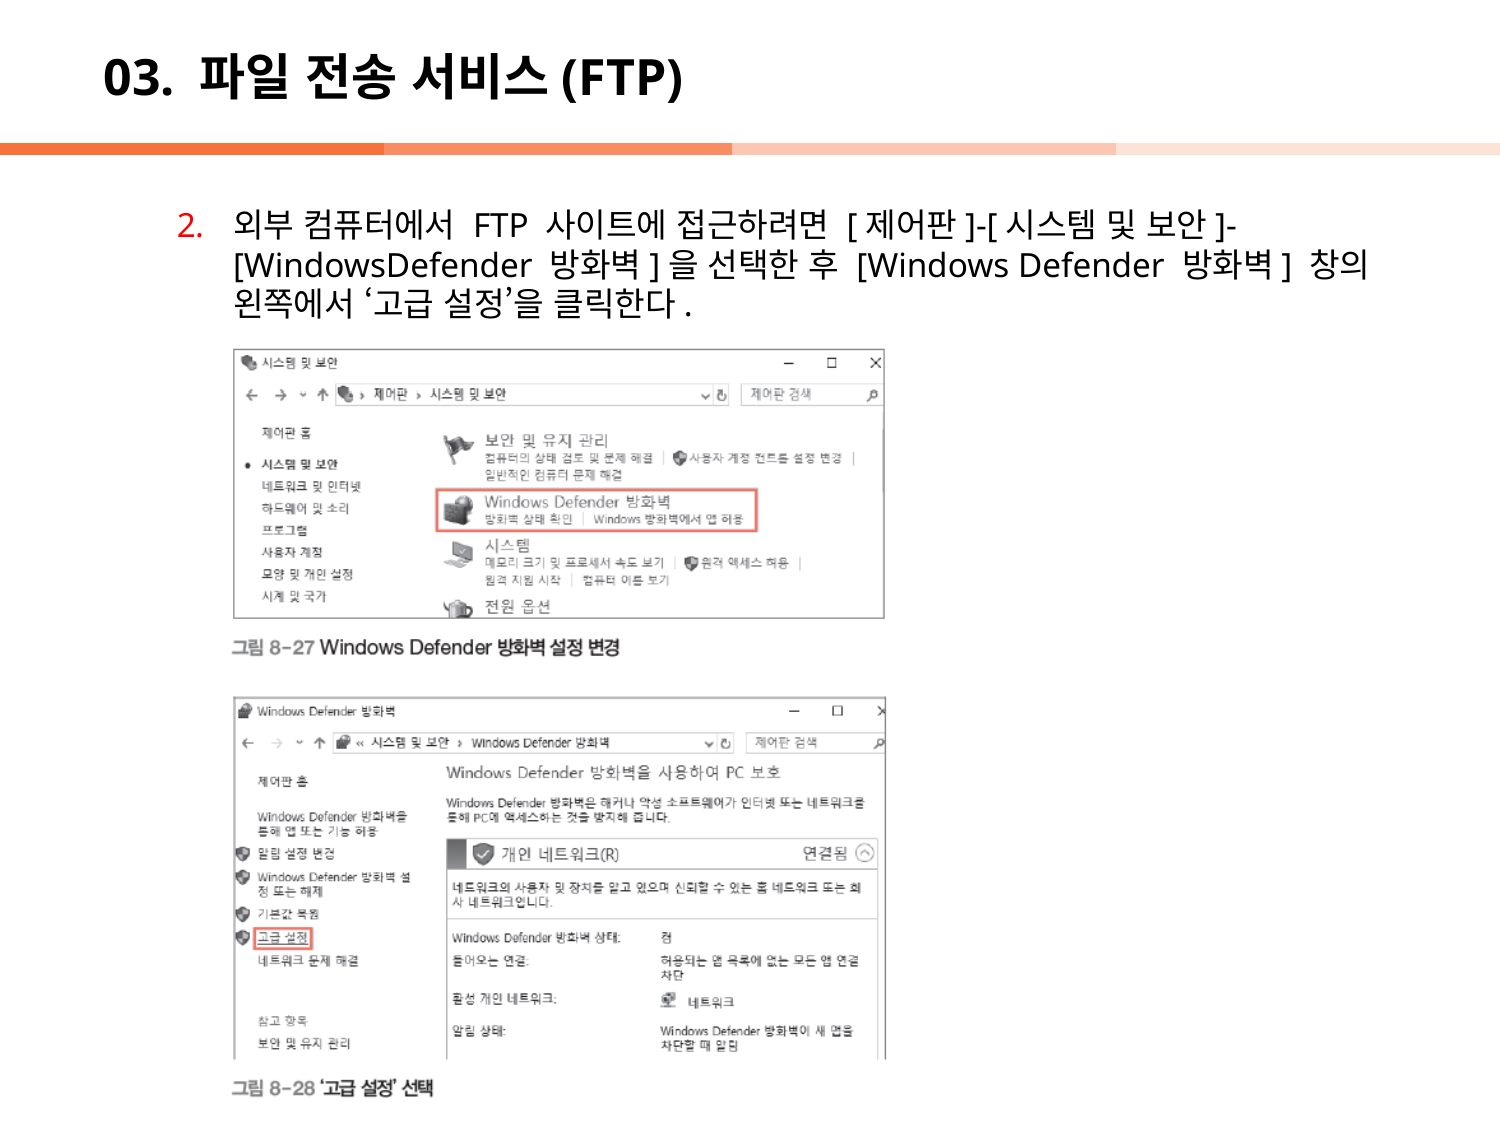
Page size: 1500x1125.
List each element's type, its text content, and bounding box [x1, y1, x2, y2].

picture [218, 326, 904, 1118]
list 외부 컴퓨터에서 FTP 사이트에 접근하려면 [제어판]-[시스템 및 보안]-[WindowsDefender 방화벽]을 선택한 후 [Windows Defender 방화벽] 창의 왼쪽에서 ‘고급 설정’을 클릭한다. [88, 196, 1436, 1083]
title 03. 파일 전송 서비스(FTP) [88, 30, 1330, 121]
